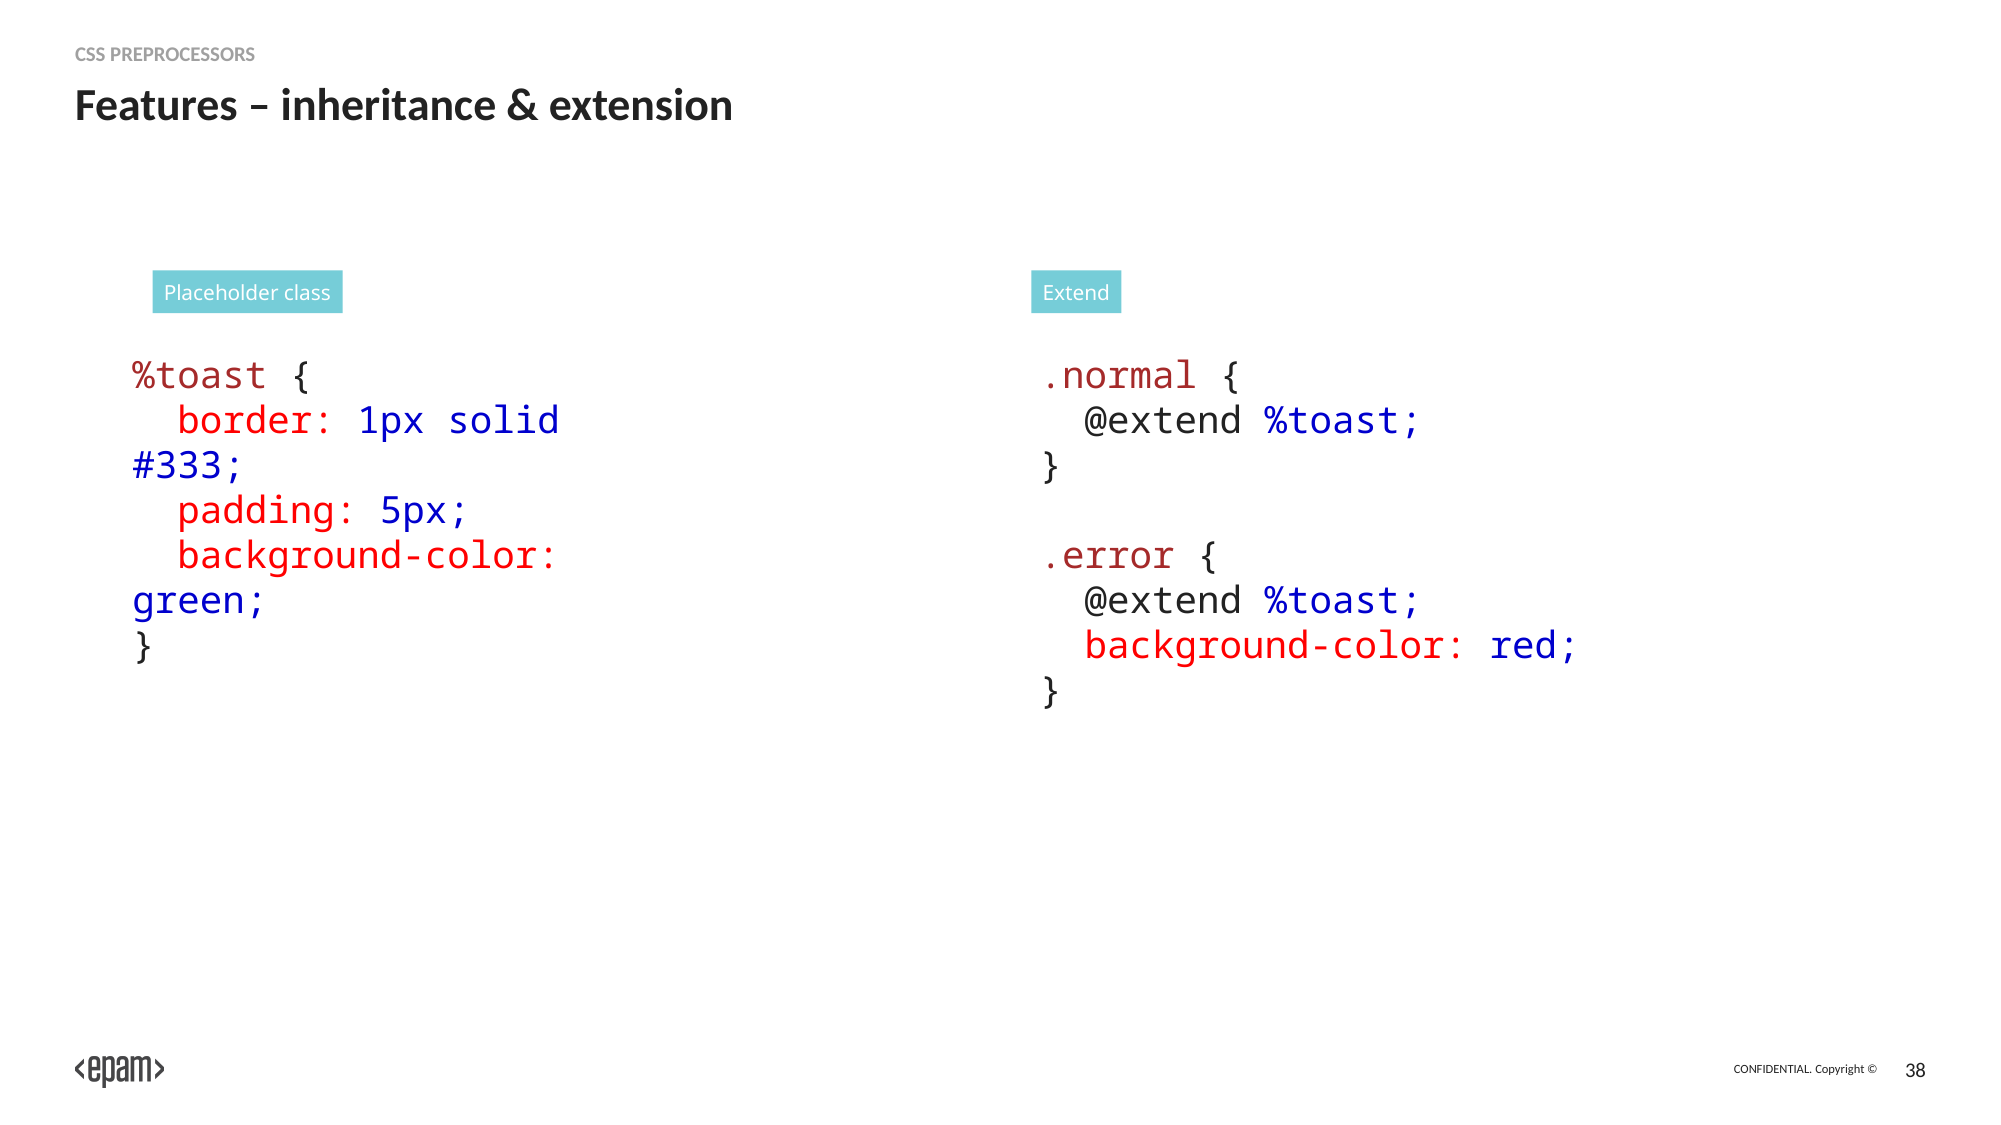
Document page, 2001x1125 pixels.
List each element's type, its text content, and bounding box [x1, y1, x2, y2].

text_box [117, 270, 692, 632]
title Features – inheritance & extension [75, 75, 1925, 150]
picture [75, 1056, 164, 1088]
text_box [1024, 270, 1617, 642]
list CSS preprocessors [75, 37, 668, 75]
